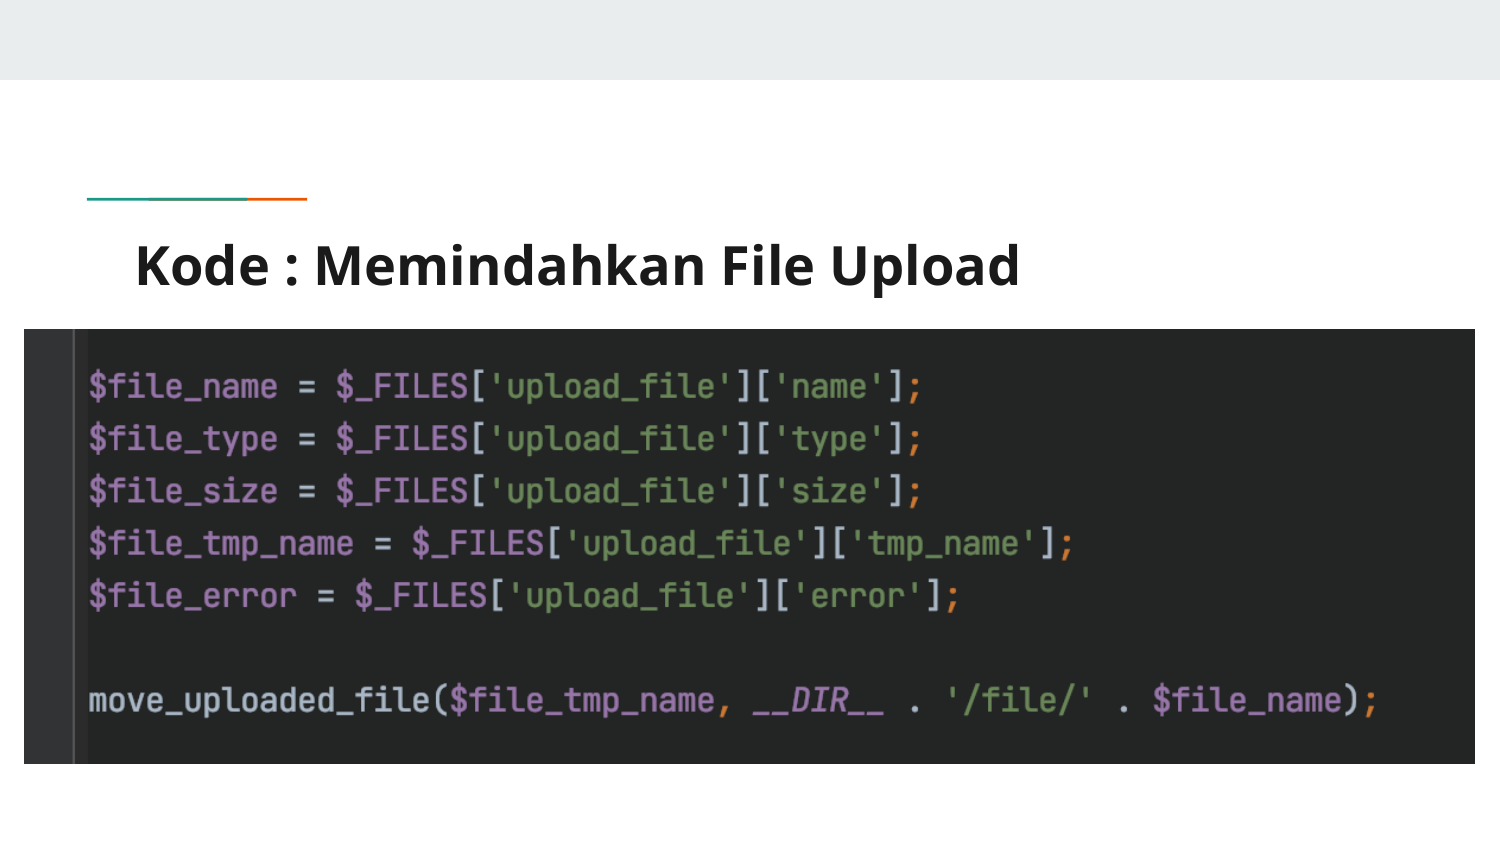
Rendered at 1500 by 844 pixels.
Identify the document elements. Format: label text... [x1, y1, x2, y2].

title Kode : Memindahkan File Upload [119, 216, 1381, 305]
picture [24, 328, 1476, 764]
